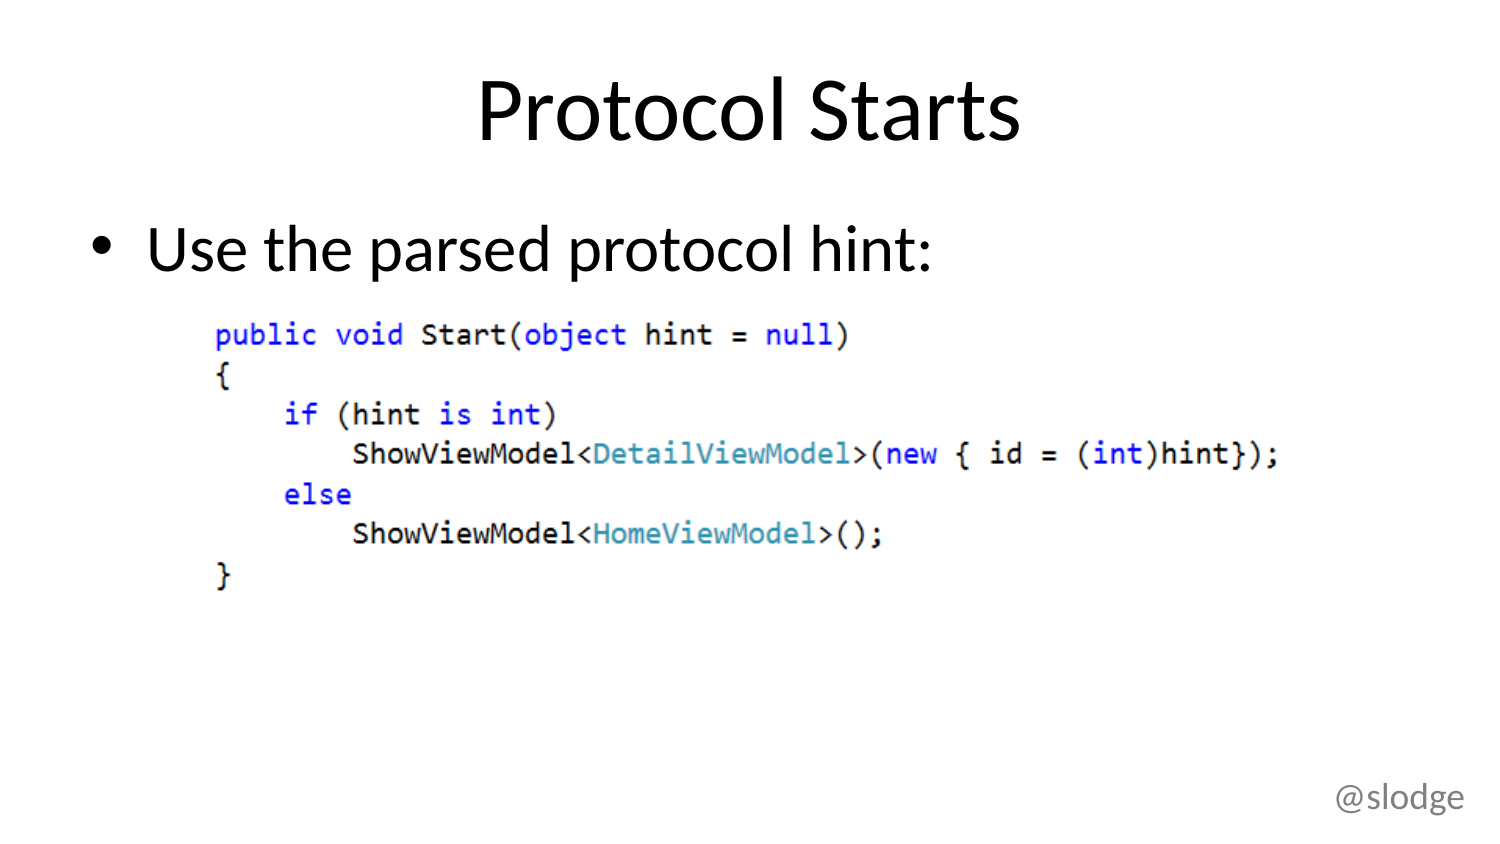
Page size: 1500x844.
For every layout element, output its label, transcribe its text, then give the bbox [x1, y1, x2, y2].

title Protocol Starts [75, 33, 1425, 175]
list Use the parsed protocol hint: [75, 196, 1425, 754]
picture [193, 309, 1307, 612]
